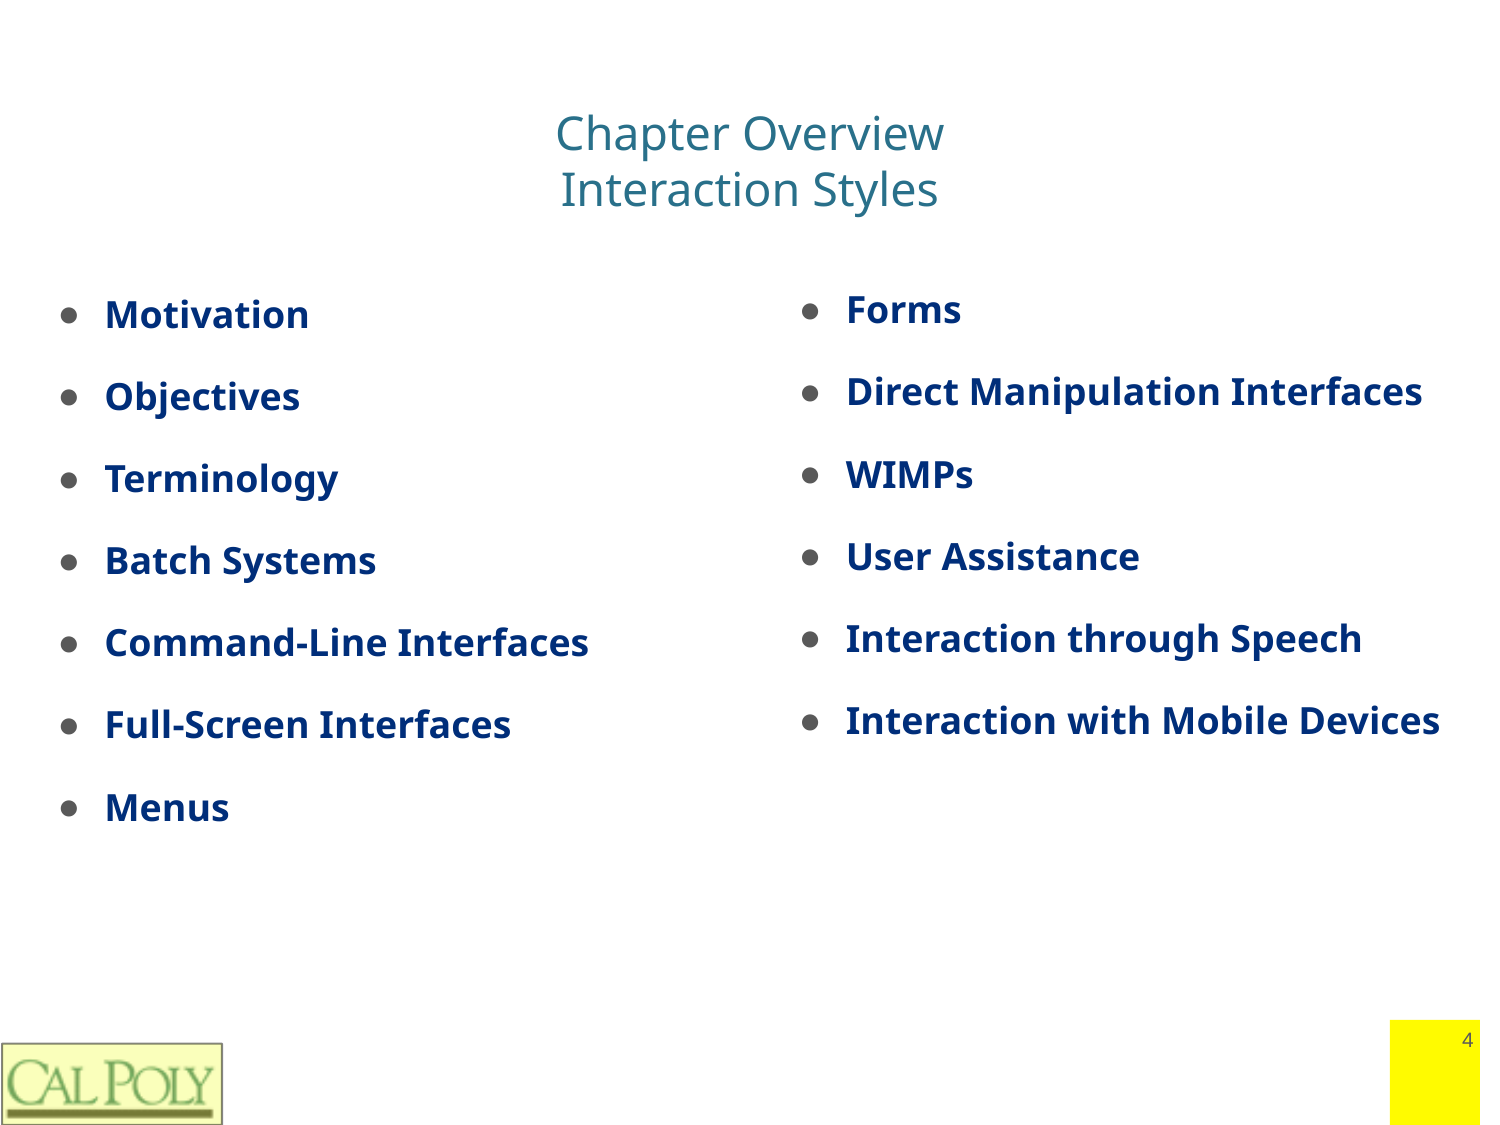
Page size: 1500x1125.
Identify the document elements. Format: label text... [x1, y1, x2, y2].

title Chapter Overview Interaction Styles [51, 97, 1449, 223]
list Forms Direct Manipulation Interfaces WIMPs User Assistance Interaction through Speech Interaction with Mobile Devices [792, 285, 1449, 1033]
slide_number ‹#› [1389, 1019, 1480, 1125]
list Motivation Objectives Terminology Batch Systems Command-Line Interfaces Full-Screen Interfaces Menus [51, 289, 708, 1037]
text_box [1, 1043, 223, 1125]
